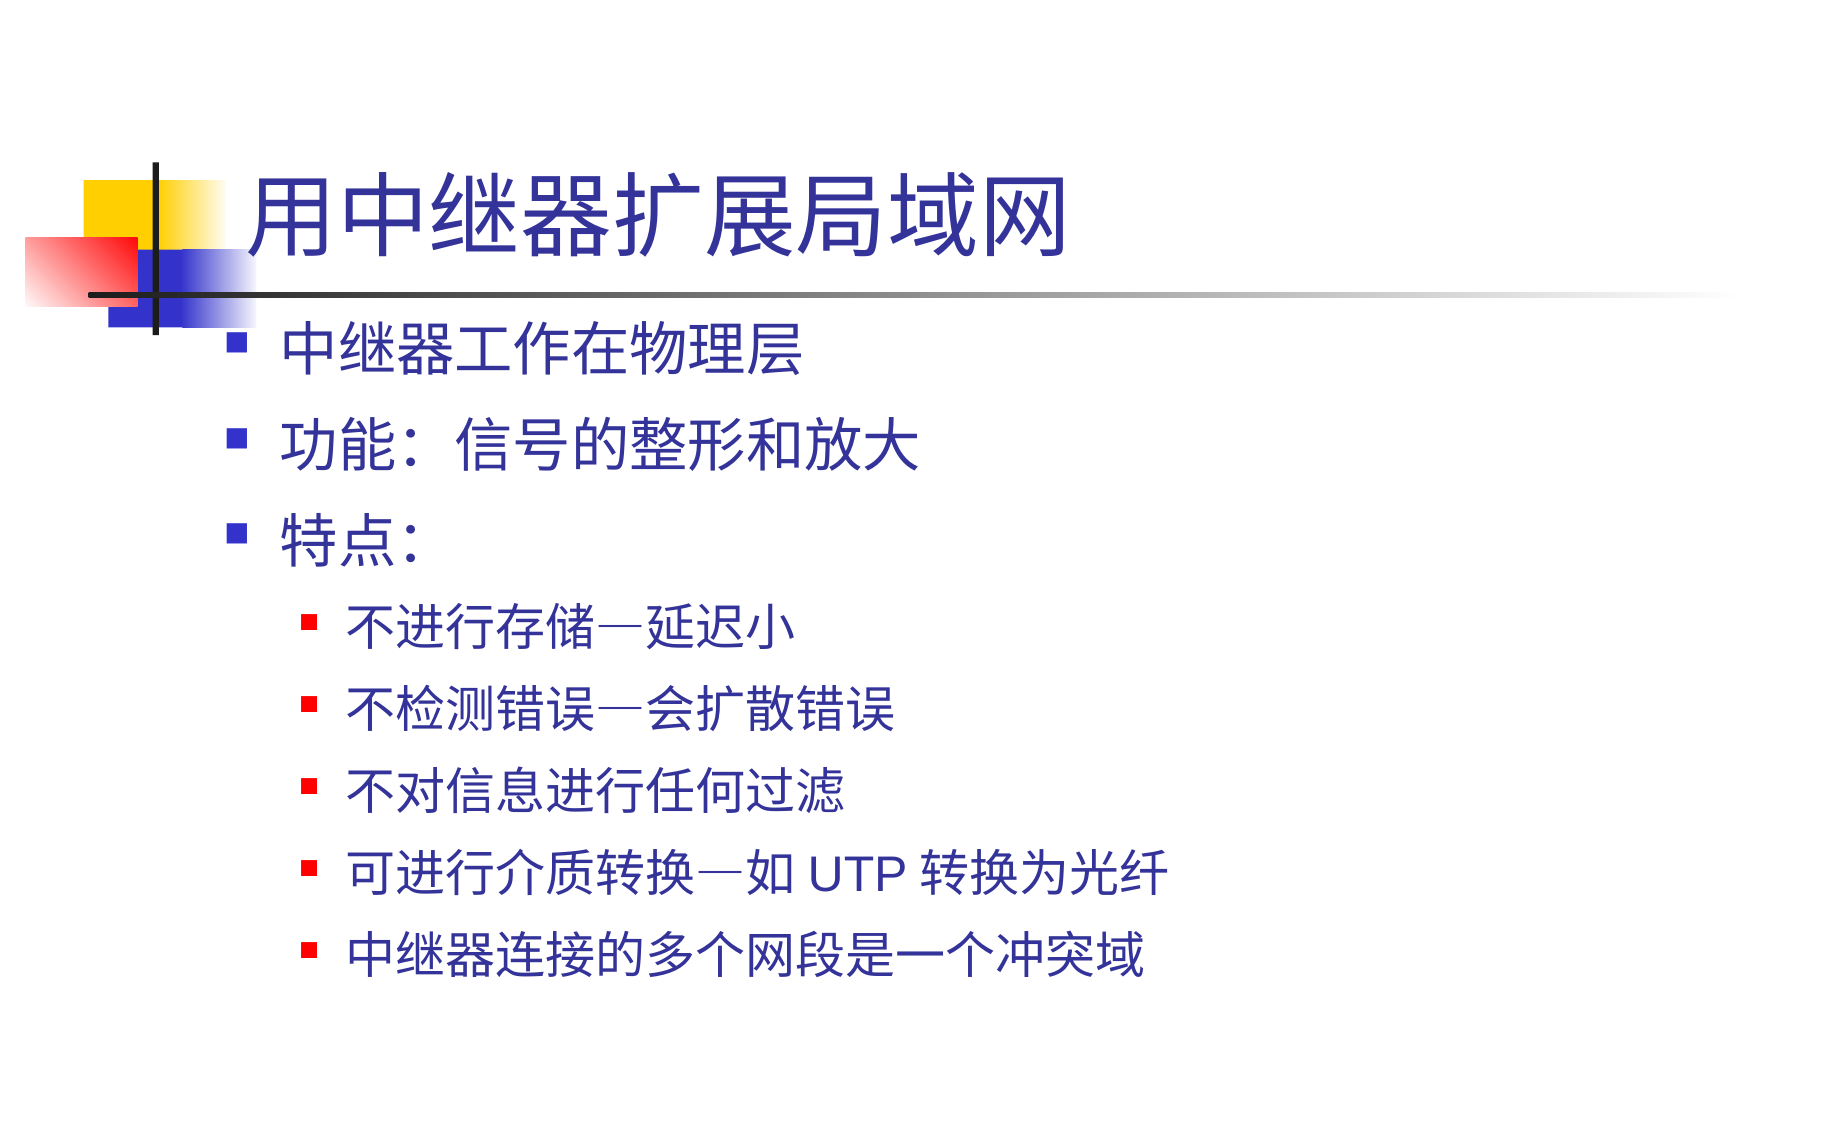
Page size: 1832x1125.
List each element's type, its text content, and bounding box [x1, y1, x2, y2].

list 中继器工作在物理层 功能：信号的整形和放大 特点： 不进行存储—延迟小 不检测错误—会扩散错误 不对信息进行任何过滤 可进行介质转换—如UTP转换为光纤 中继器连接的多个网段是一个冲突域 [208, 290, 1766, 1083]
title 用中继器扩展局域网 [230, 35, 1791, 275]
